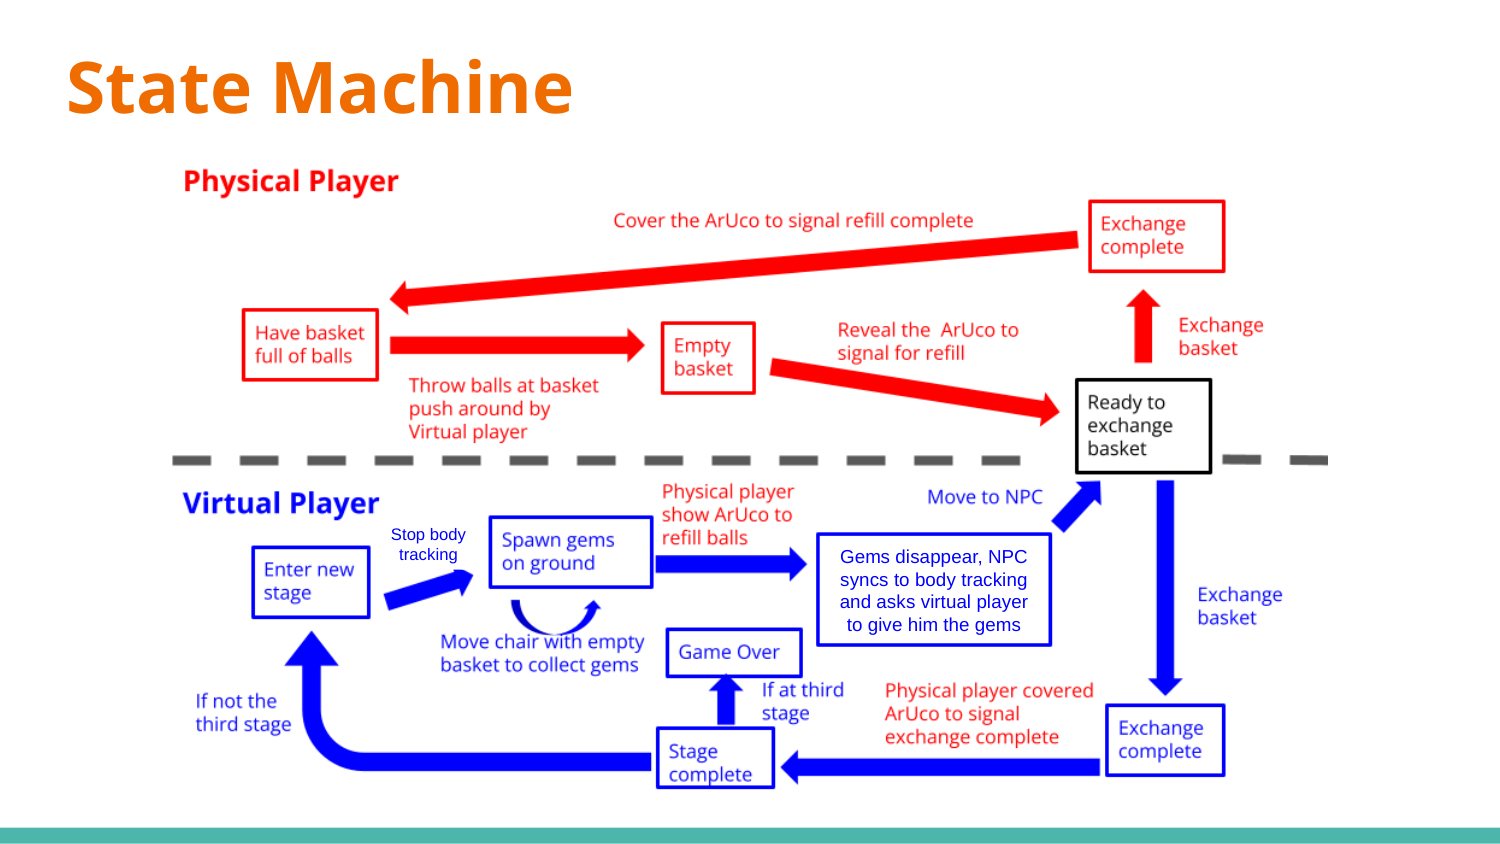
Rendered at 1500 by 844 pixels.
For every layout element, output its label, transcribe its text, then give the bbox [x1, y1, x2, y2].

picture [171, 143, 1329, 794]
title State Machine [51, 27, 1449, 144]
